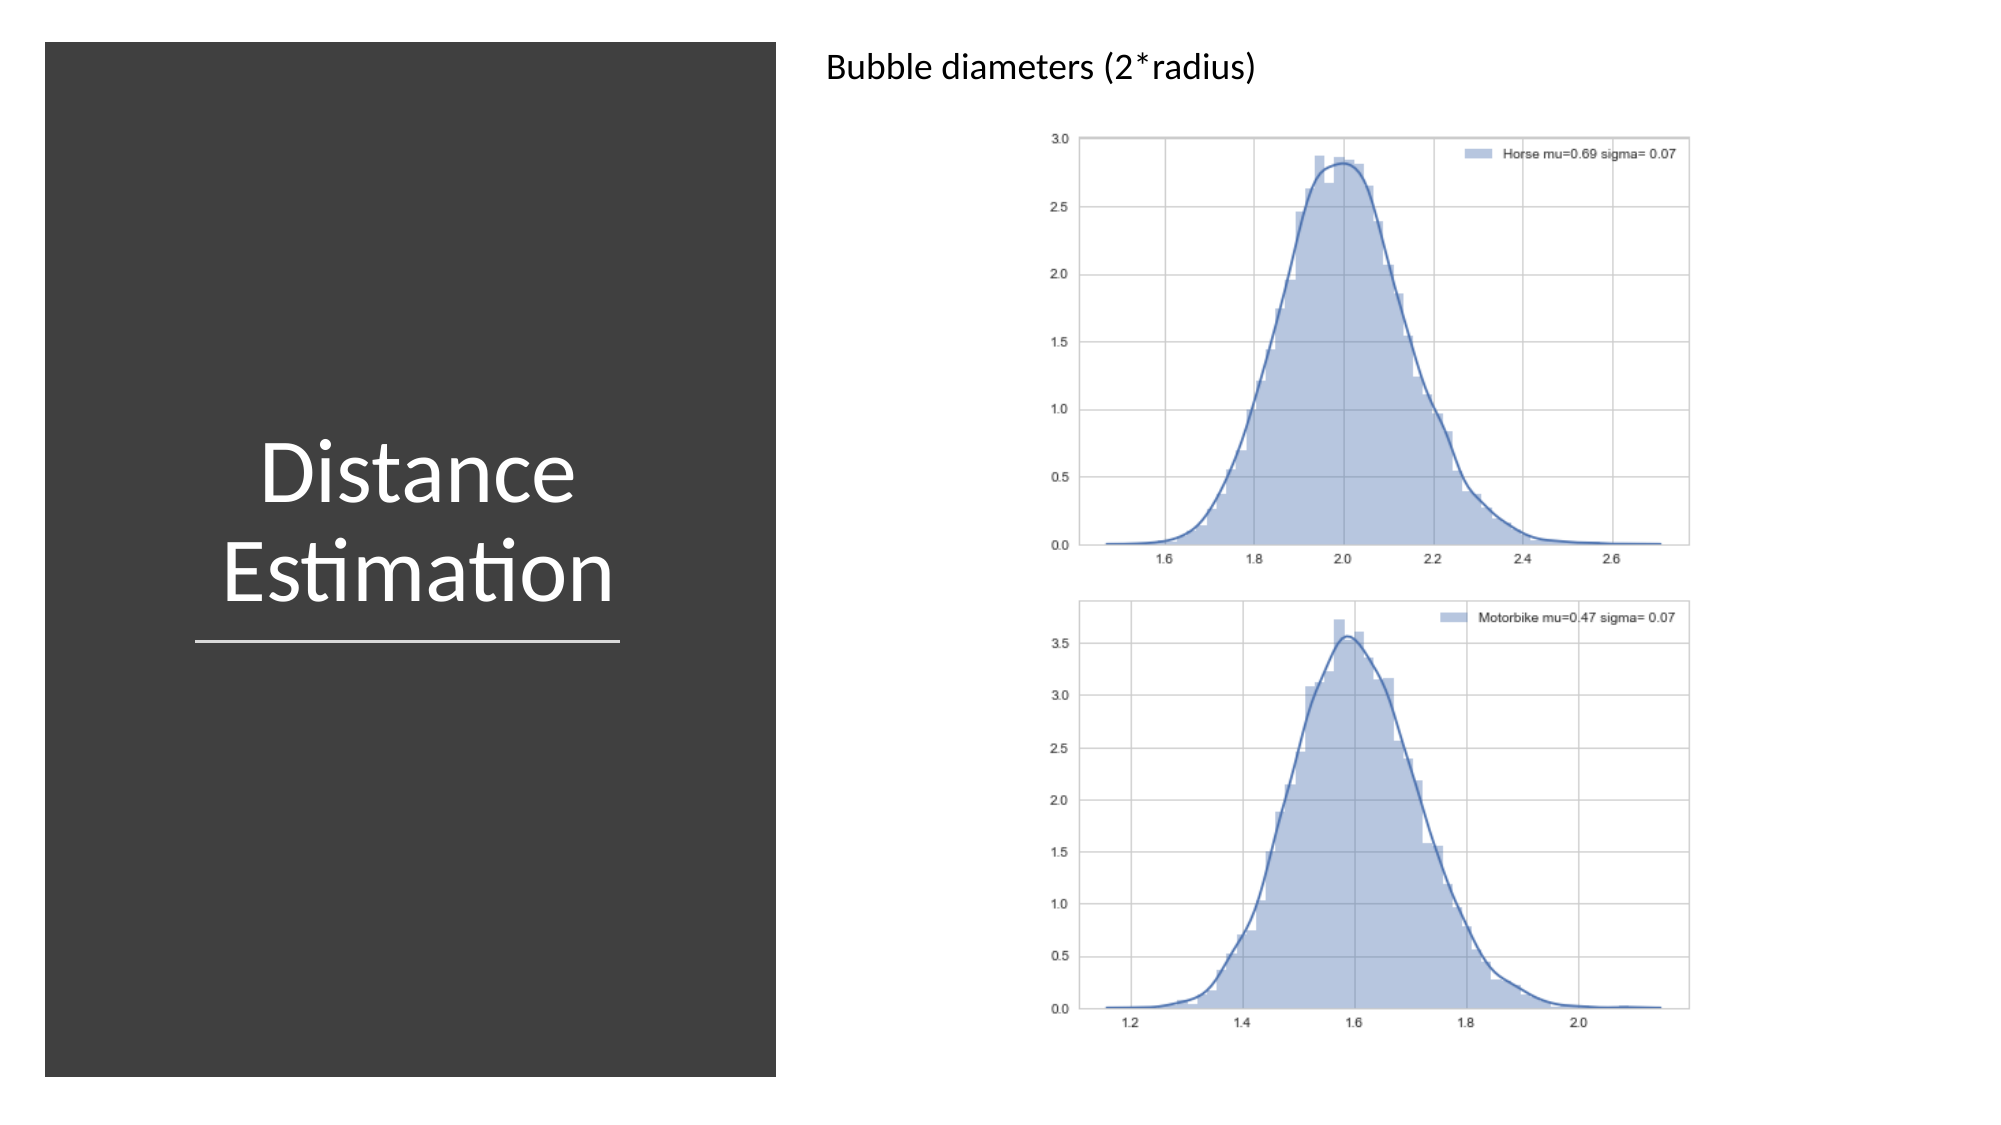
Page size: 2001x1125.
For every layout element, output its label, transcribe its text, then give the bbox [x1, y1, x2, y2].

text_box Distance Estimation [82, 149, 756, 629]
text_box Bubble diameters (2*radius) [811, 34, 1272, 94]
picture [1038, 119, 1712, 1041]
text_box [54, 52, 767, 1067]
